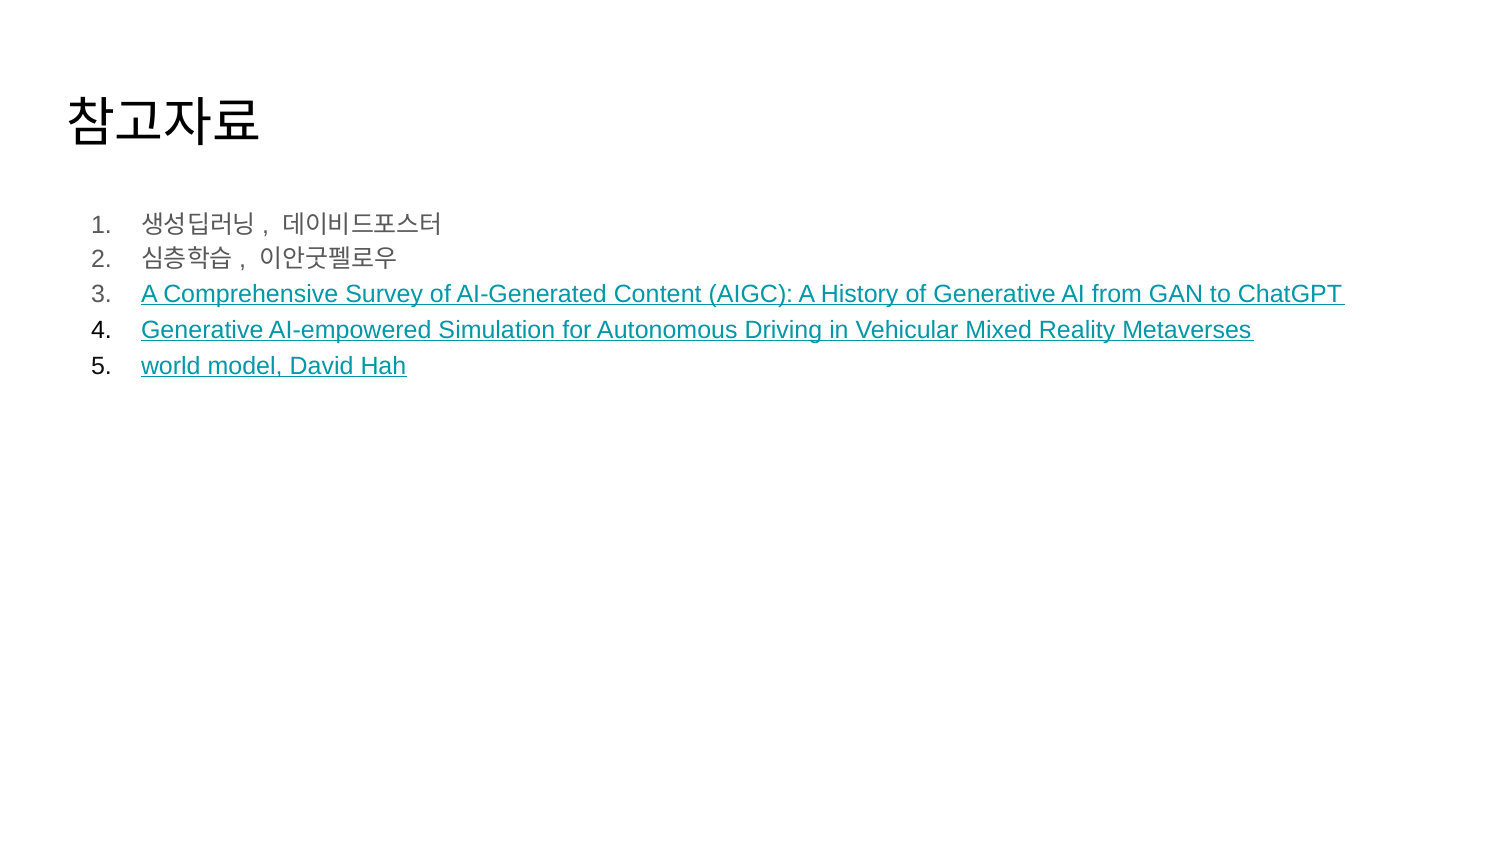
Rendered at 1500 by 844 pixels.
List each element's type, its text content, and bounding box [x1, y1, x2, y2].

list 생성딥러닝, 데이비드포스터 심층학습, 이안굿펠로우 A Comprehensive Survey of AI-Generated Content (AIGC): A History of Generative AI from GAN to ChatGPT Generative AI-empowered Simulation for Autonomous Driving in Vehicular Mixed Reality Metaverses world model, David Hah [51, 189, 1449, 750]
title 참고자료 [51, 72, 1449, 167]
